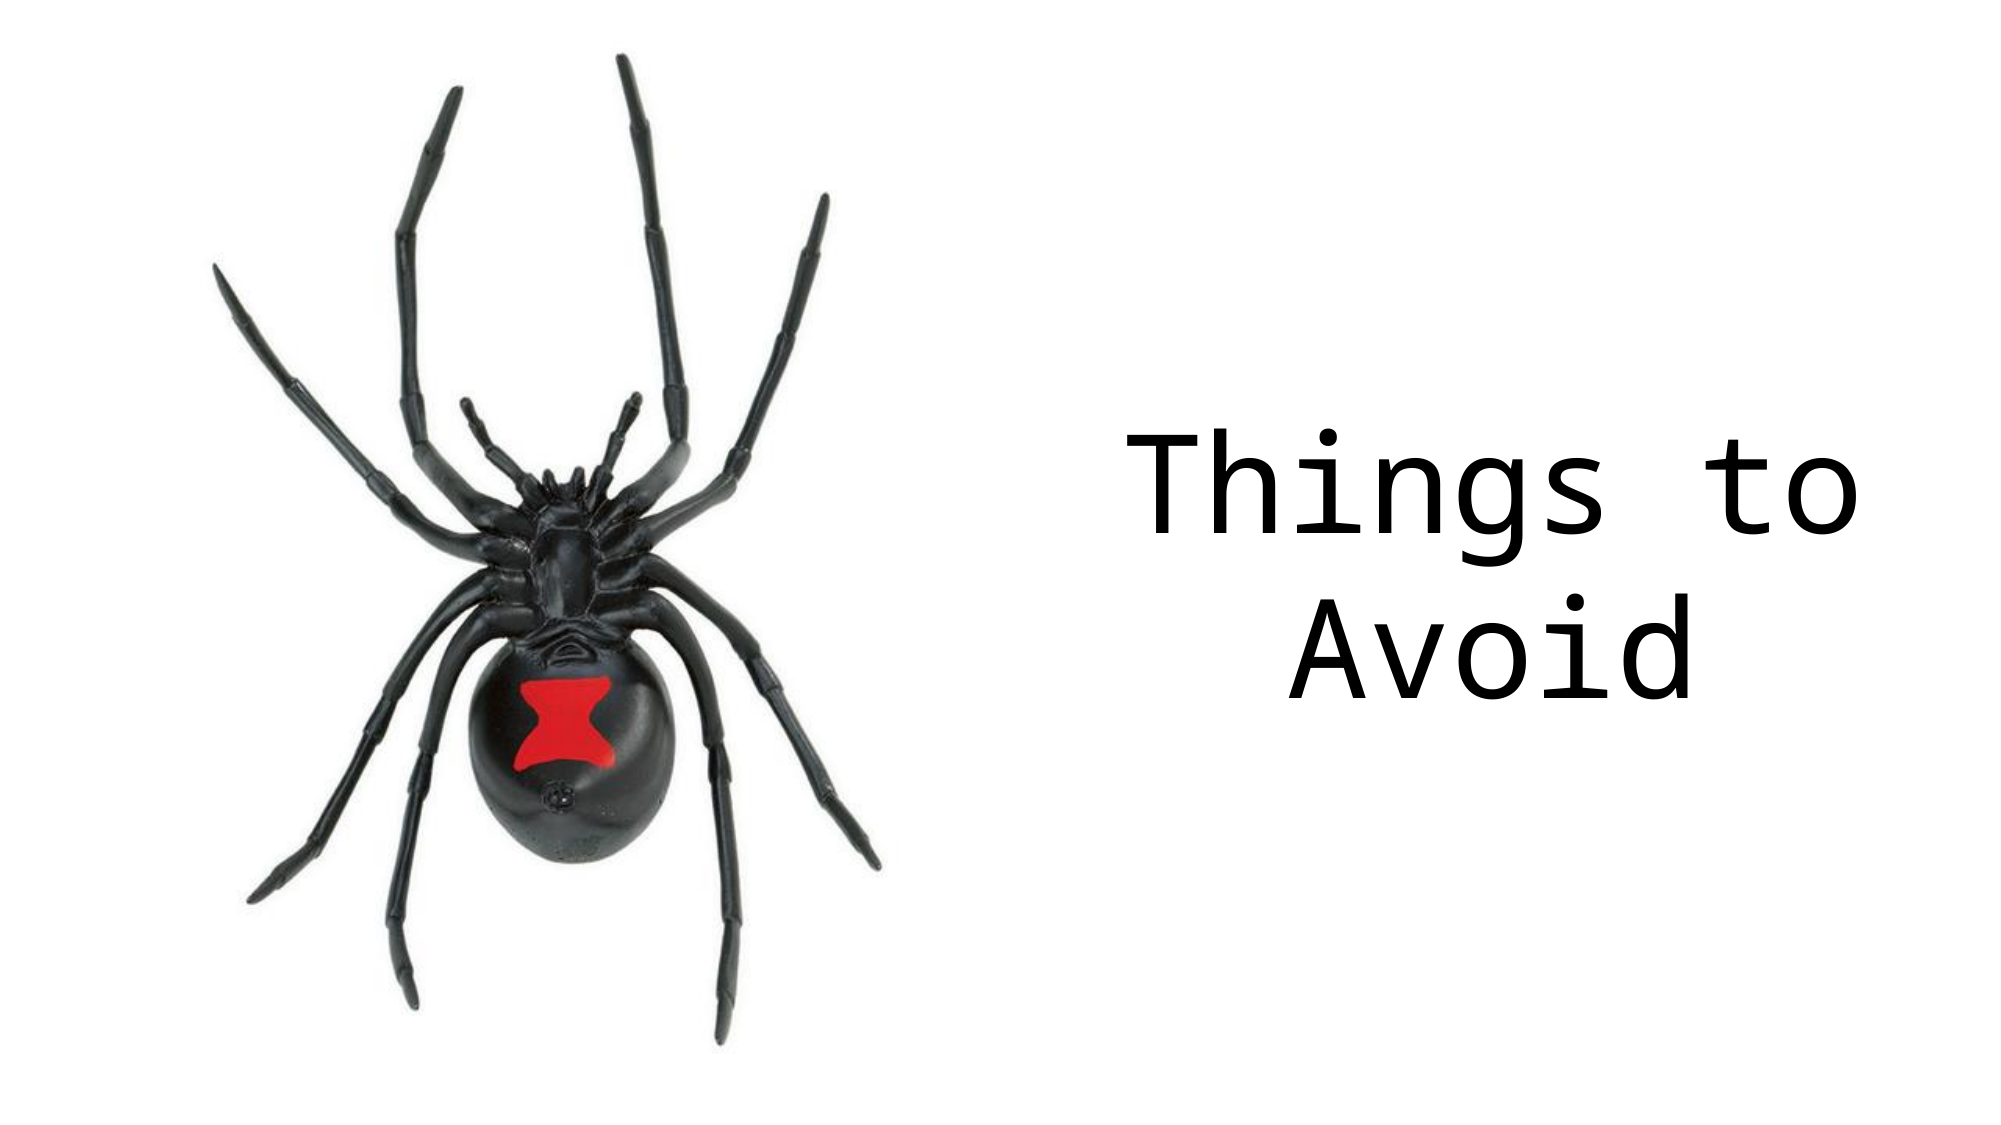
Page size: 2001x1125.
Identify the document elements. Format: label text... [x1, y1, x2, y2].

picture [0, 15, 1094, 1110]
text_box Things to Avoid [1094, 388, 1994, 733]
